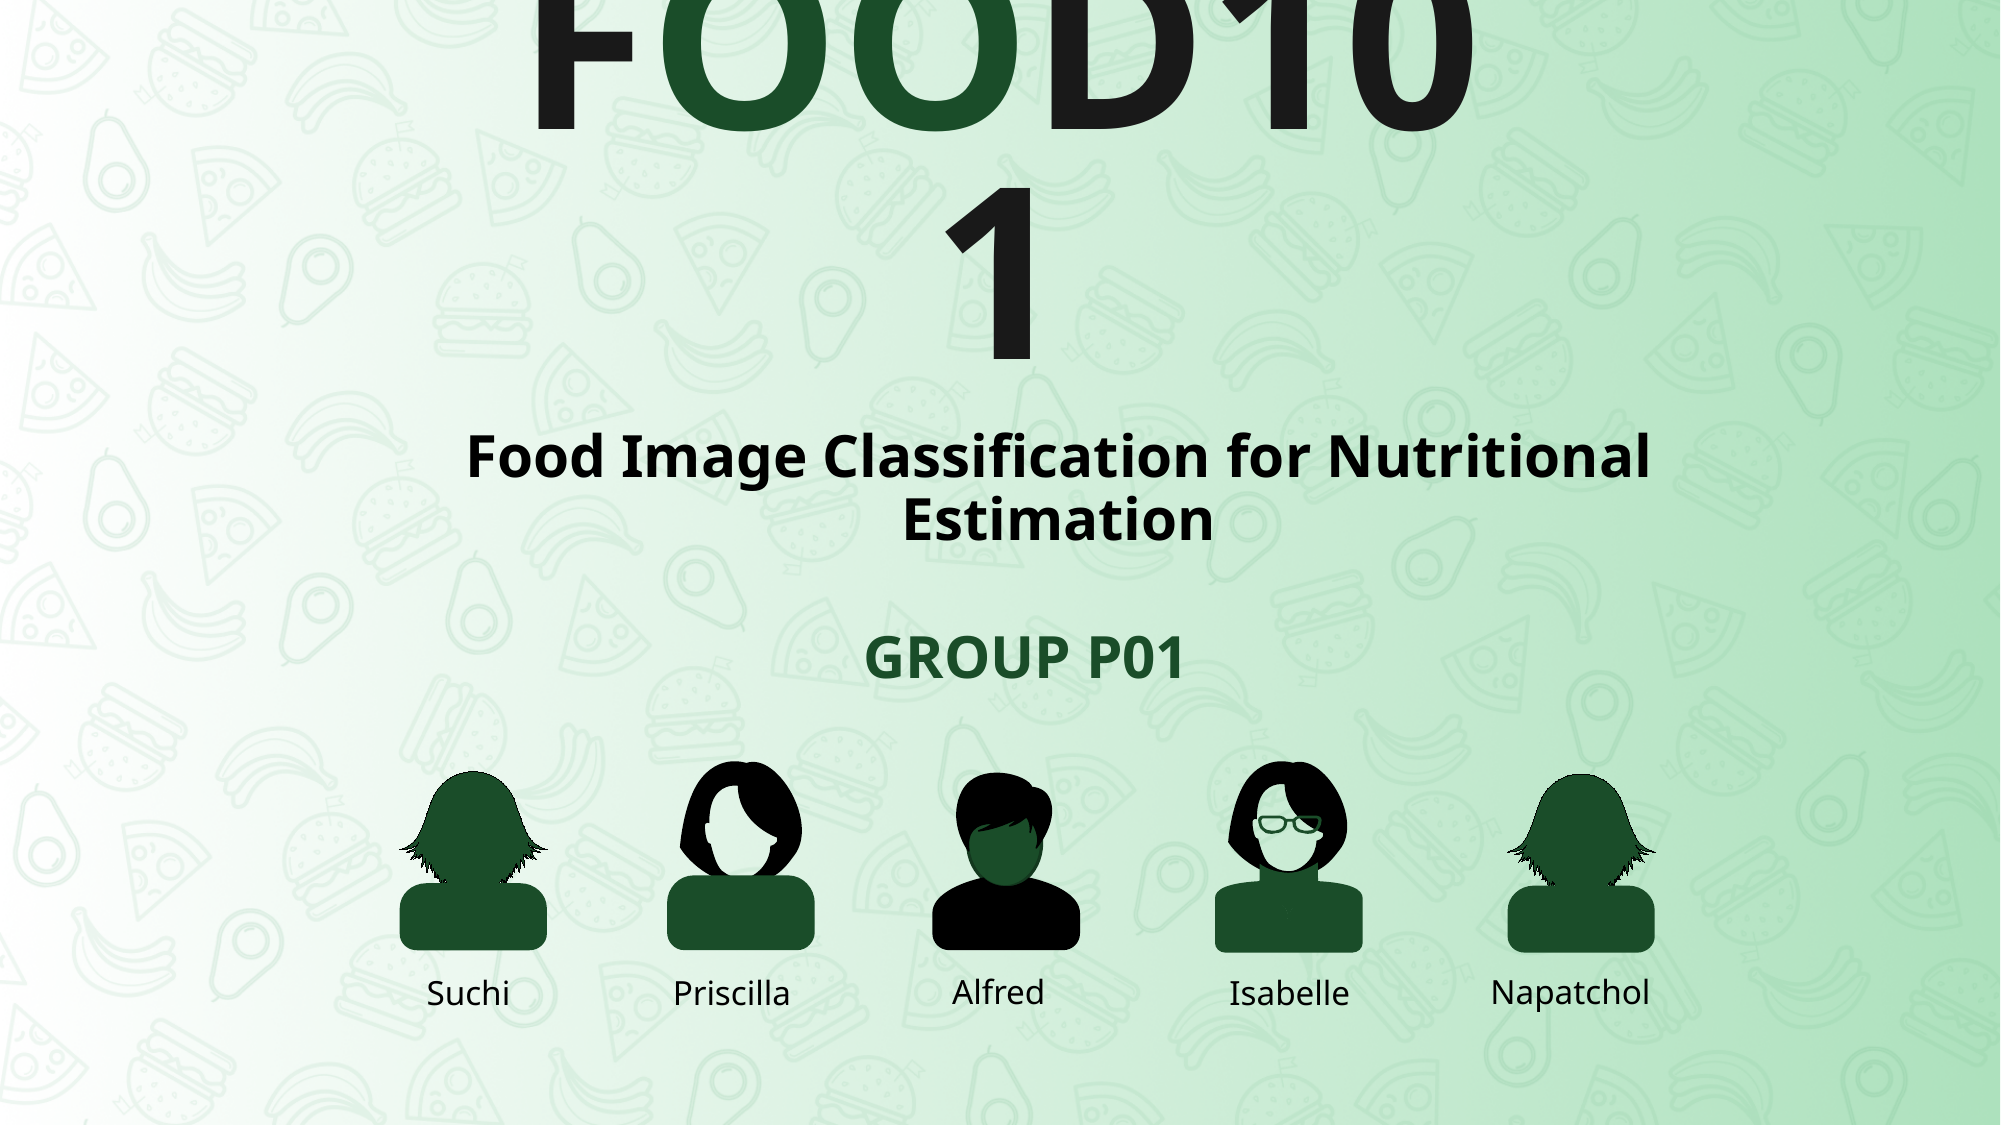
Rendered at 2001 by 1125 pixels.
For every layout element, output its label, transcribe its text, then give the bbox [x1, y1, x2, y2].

text_box Alfred [937, 963, 1066, 1019]
picture [701, 0, 788, 101]
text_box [399, 760, 548, 951]
picture [892, 0, 979, 101]
text_box Isabelle [1214, 964, 1375, 1019]
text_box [666, 760, 816, 951]
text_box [1214, 760, 1364, 954]
picture [1088, 0, 1156, 99]
text_box Suchi [411, 965, 534, 1020]
text_box Napatchol [1475, 963, 1684, 1019]
picture [1389, 0, 1436, 102]
picture [0, 0, 2001, 1125]
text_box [1507, 763, 1656, 954]
list Food Image Classification for Nutritional Estimation [399, 420, 1718, 558]
text_box Priscilla [658, 965, 824, 1020]
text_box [931, 760, 1081, 951]
text_box GROUP P01 [788, 612, 1265, 698]
